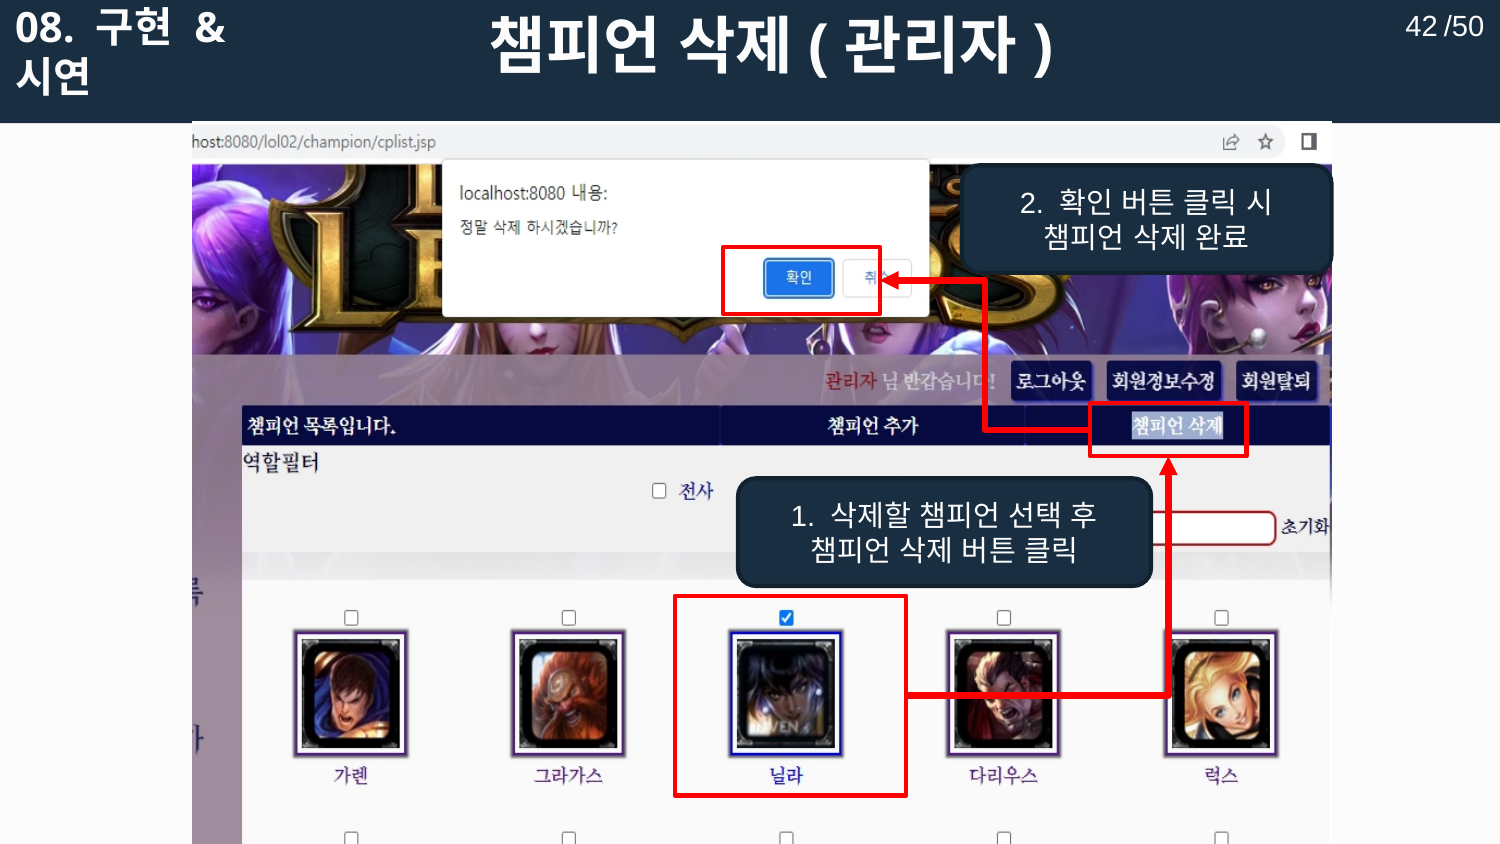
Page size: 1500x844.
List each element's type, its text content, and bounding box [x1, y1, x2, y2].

text_box 08. 구현 & 시연 [0, 0, 321, 108]
text_box 챔피언 삭제(관리자) [406, 0, 1136, 88]
text_box /50 [1428, 0, 1500, 60]
text_box 42 [1381, 0, 1428, 60]
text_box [906, 456, 1169, 696]
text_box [879, 280, 1091, 430]
picture [192, 121, 1332, 844]
